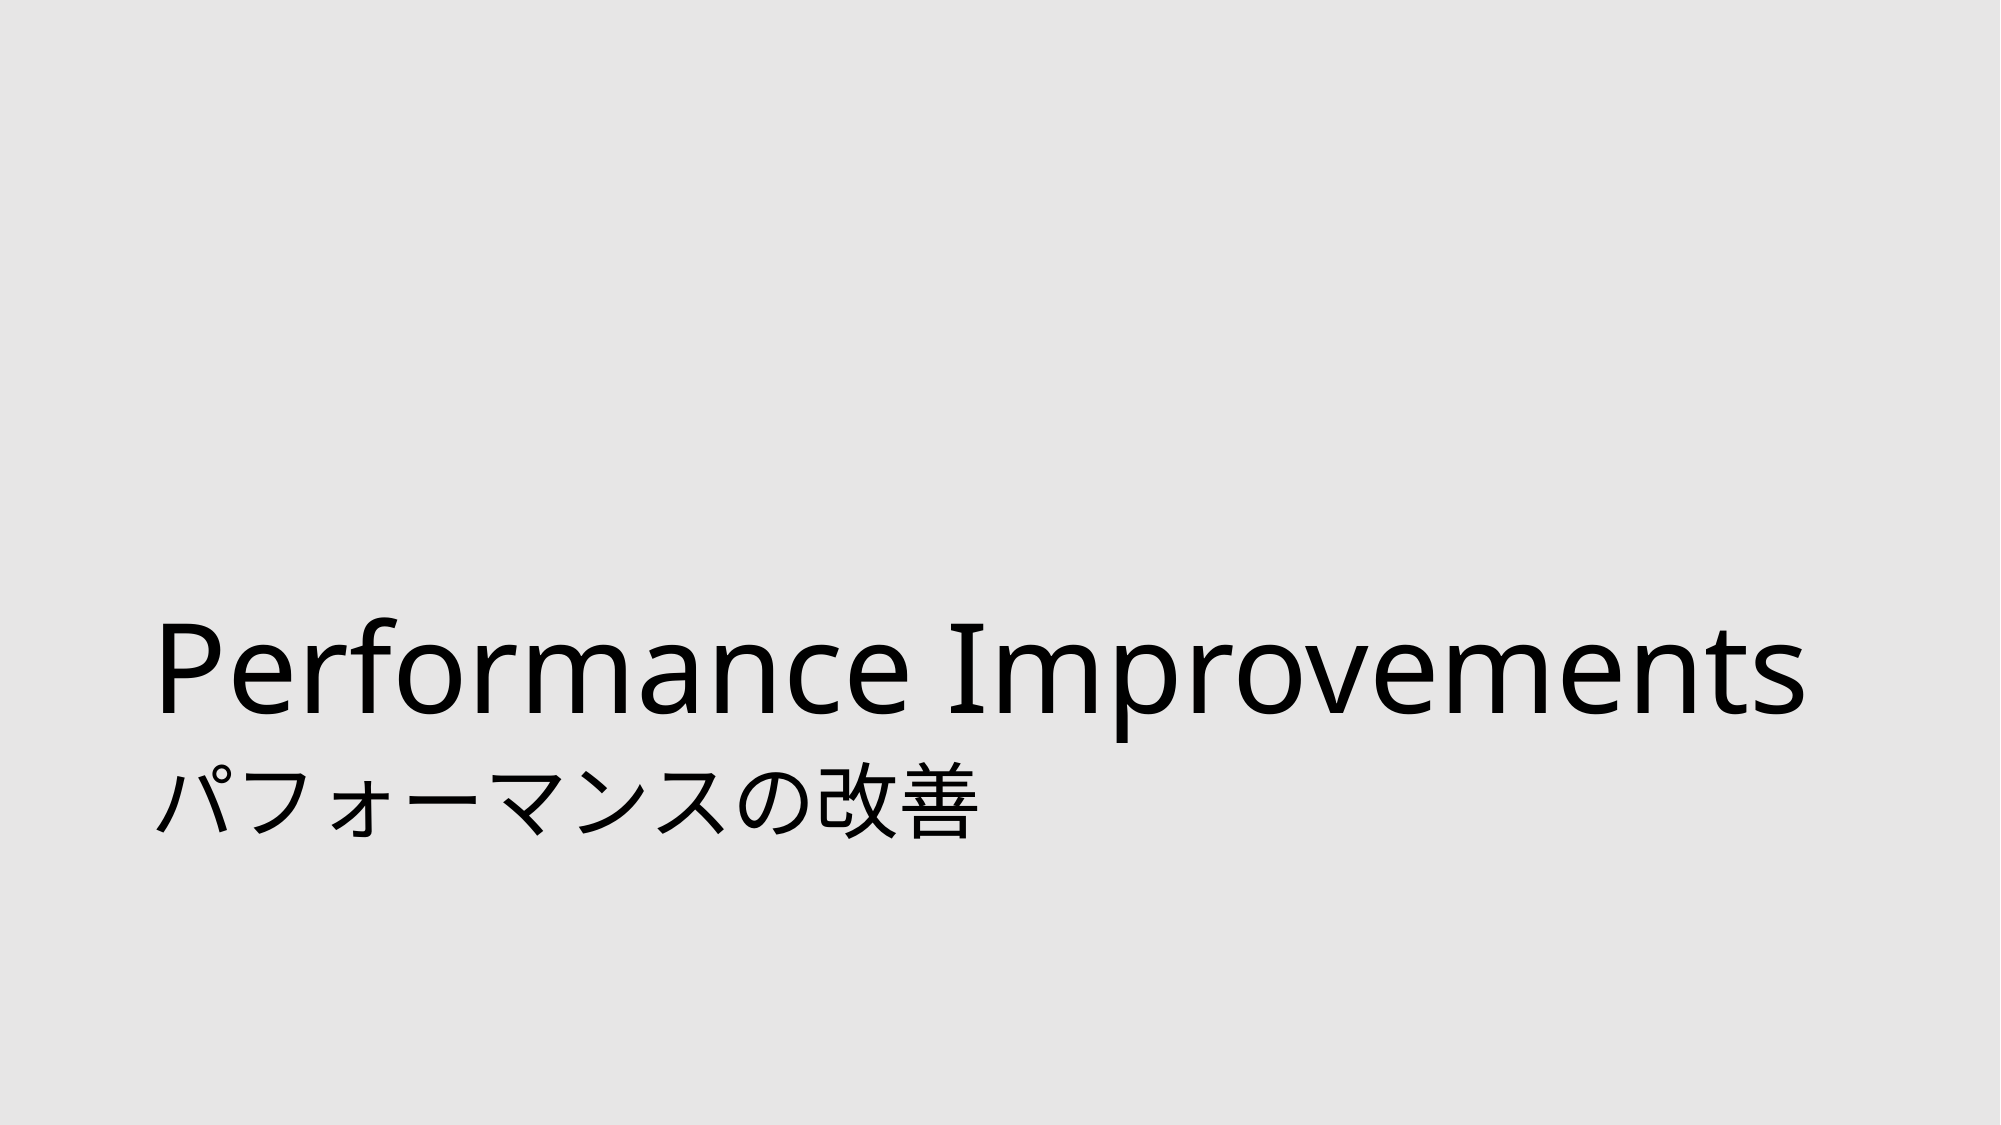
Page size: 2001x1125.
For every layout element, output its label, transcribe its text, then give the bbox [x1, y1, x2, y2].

list パフォーマンスの改善 [136, 752, 1862, 999]
title Performance Improvements [136, 280, 1862, 749]
